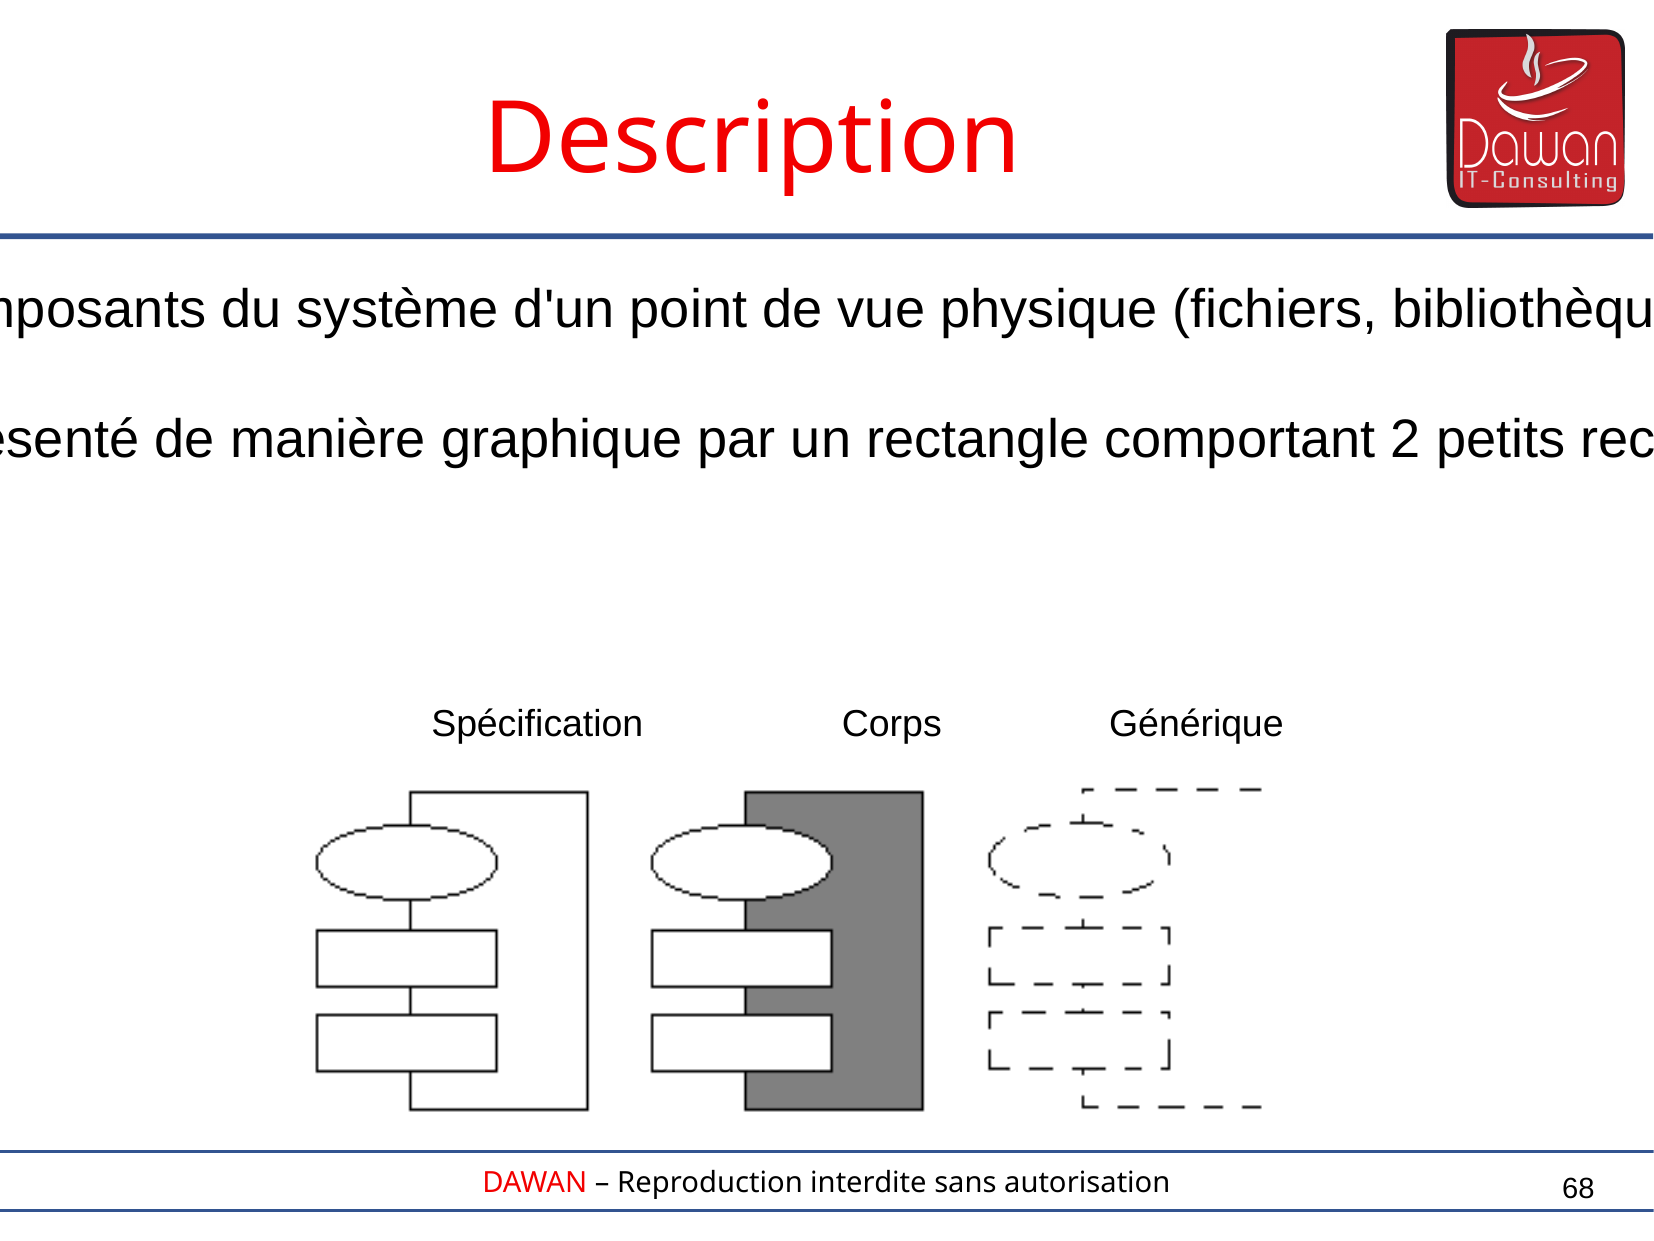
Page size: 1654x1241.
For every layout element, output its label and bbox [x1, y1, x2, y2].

slide_number [1535, 1169, 1595, 1233]
text_box [353, 691, 1300, 738]
picture [295, 738, 1329, 1122]
picture [1447, 29, 1625, 208]
title [59, 29, 1447, 237]
text_box [0, 265, 1654, 606]
